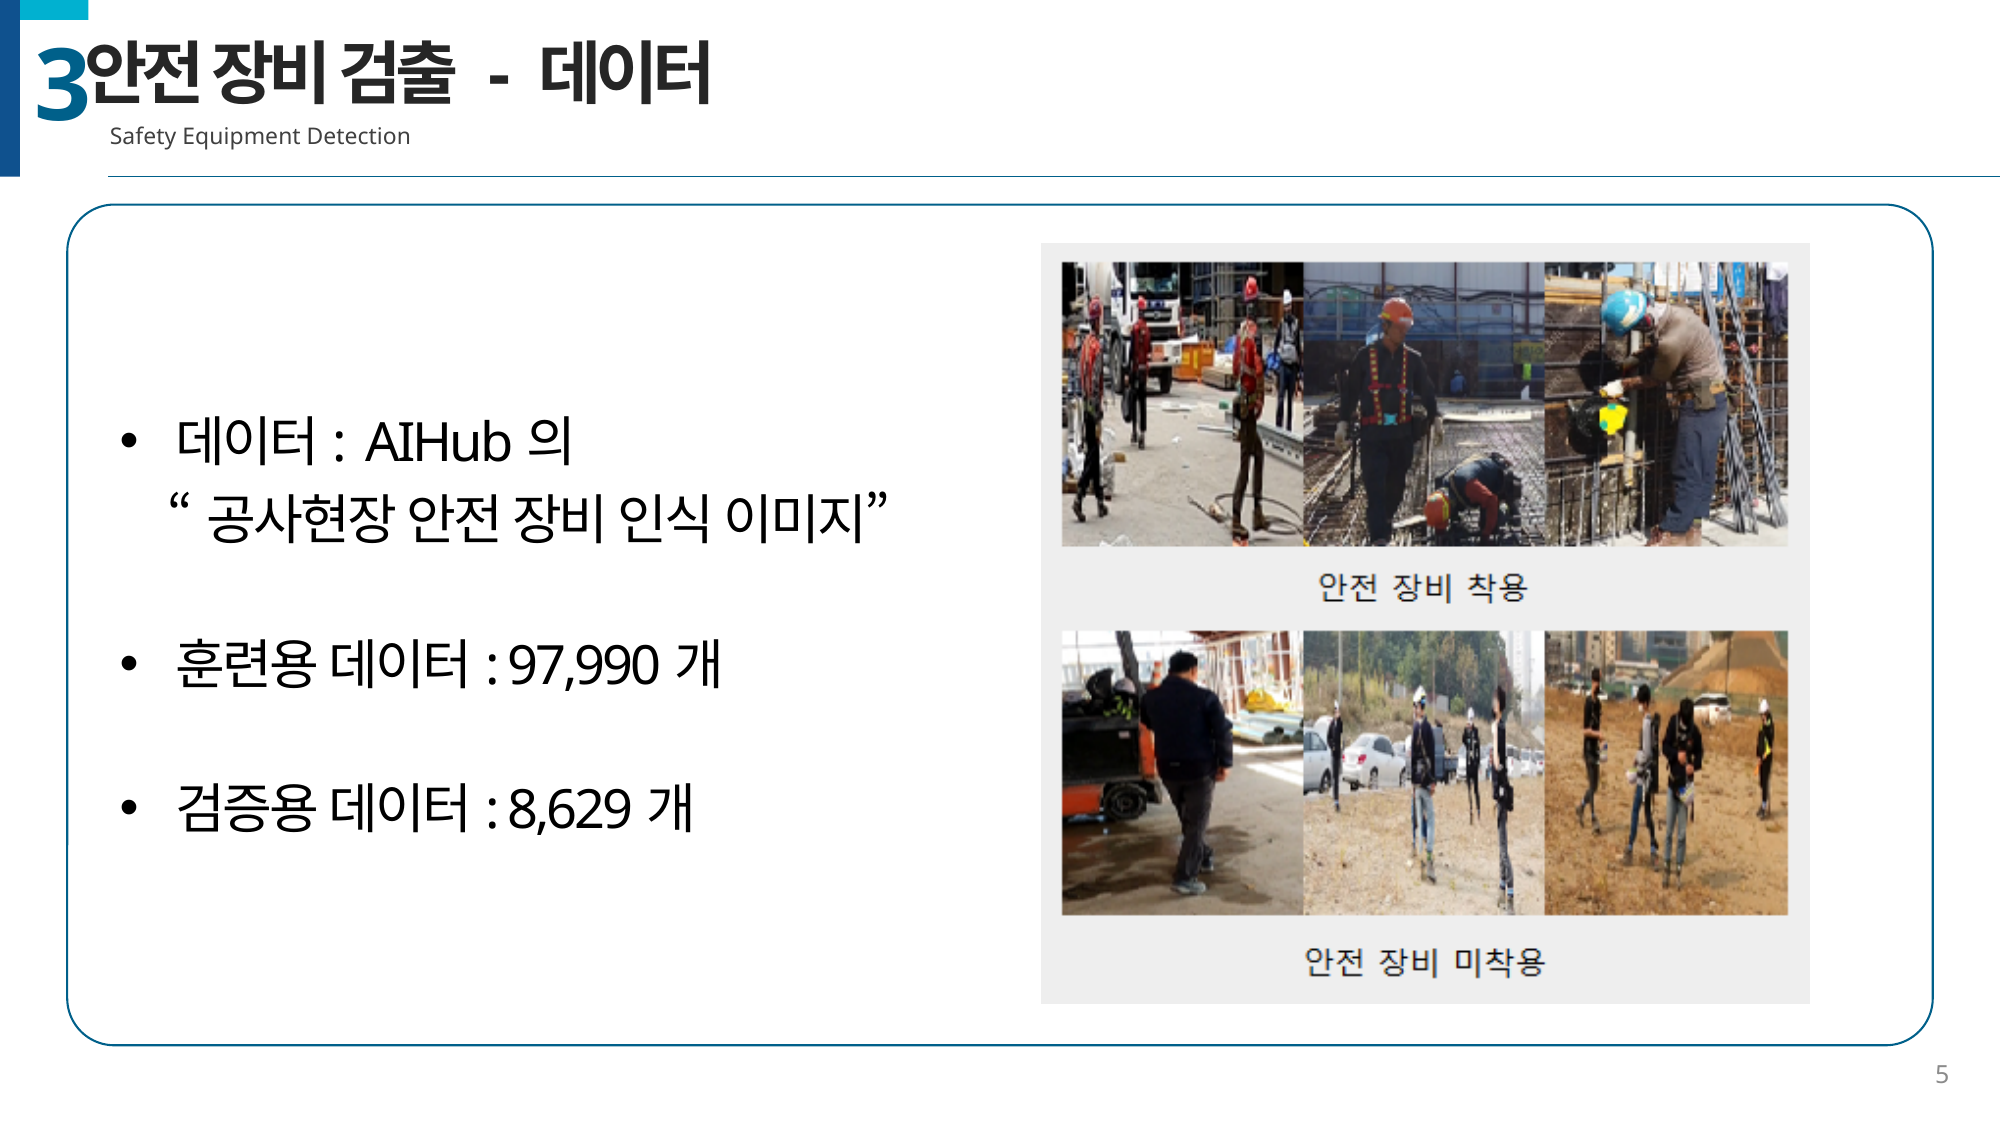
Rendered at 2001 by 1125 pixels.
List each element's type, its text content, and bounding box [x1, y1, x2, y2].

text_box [0, 0, 693, 177]
slide_number 5 [1514, 1045, 1965, 1106]
picture [1041, 243, 1810, 1004]
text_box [104, 387, 1019, 841]
text_box [66, 203, 1934, 1047]
